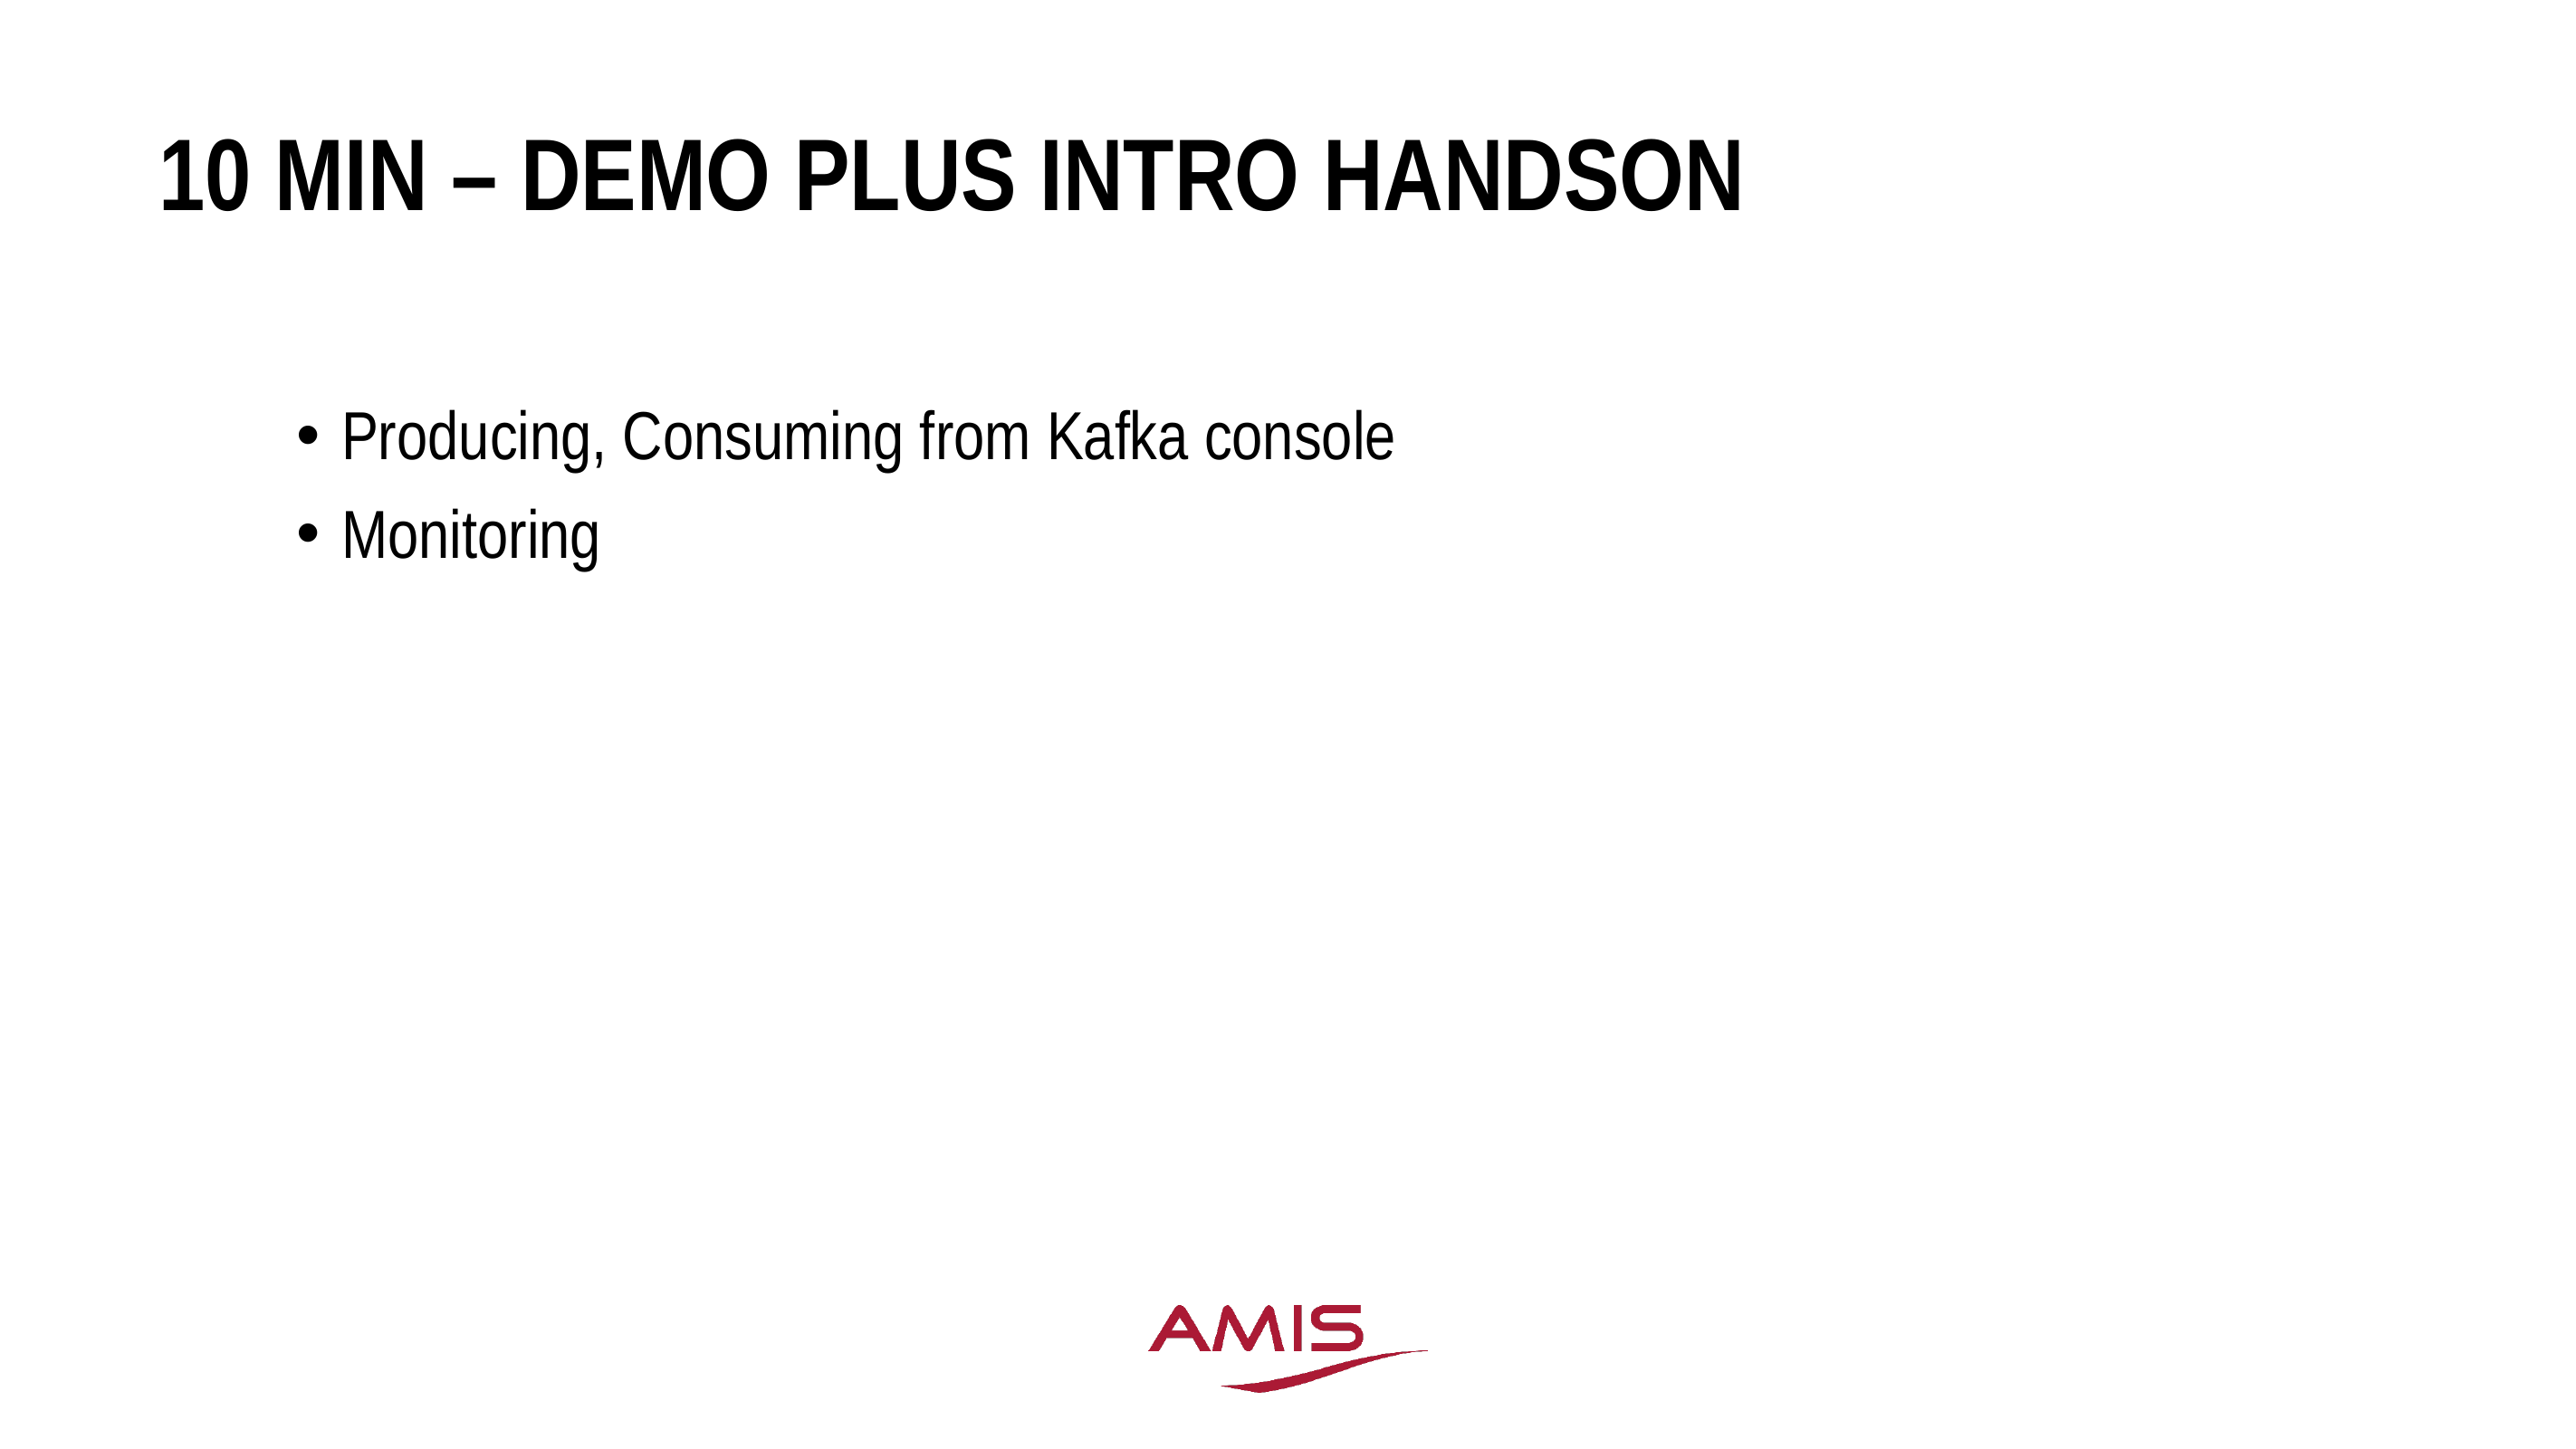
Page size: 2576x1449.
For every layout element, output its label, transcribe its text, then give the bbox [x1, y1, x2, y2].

title 10 min – Demo plus intro handson [145, 125, 2059, 326]
list Producing, Consuming from Kafka console Monitoring [282, 394, 2059, 1237]
picture [1148, 1305, 1428, 1393]
